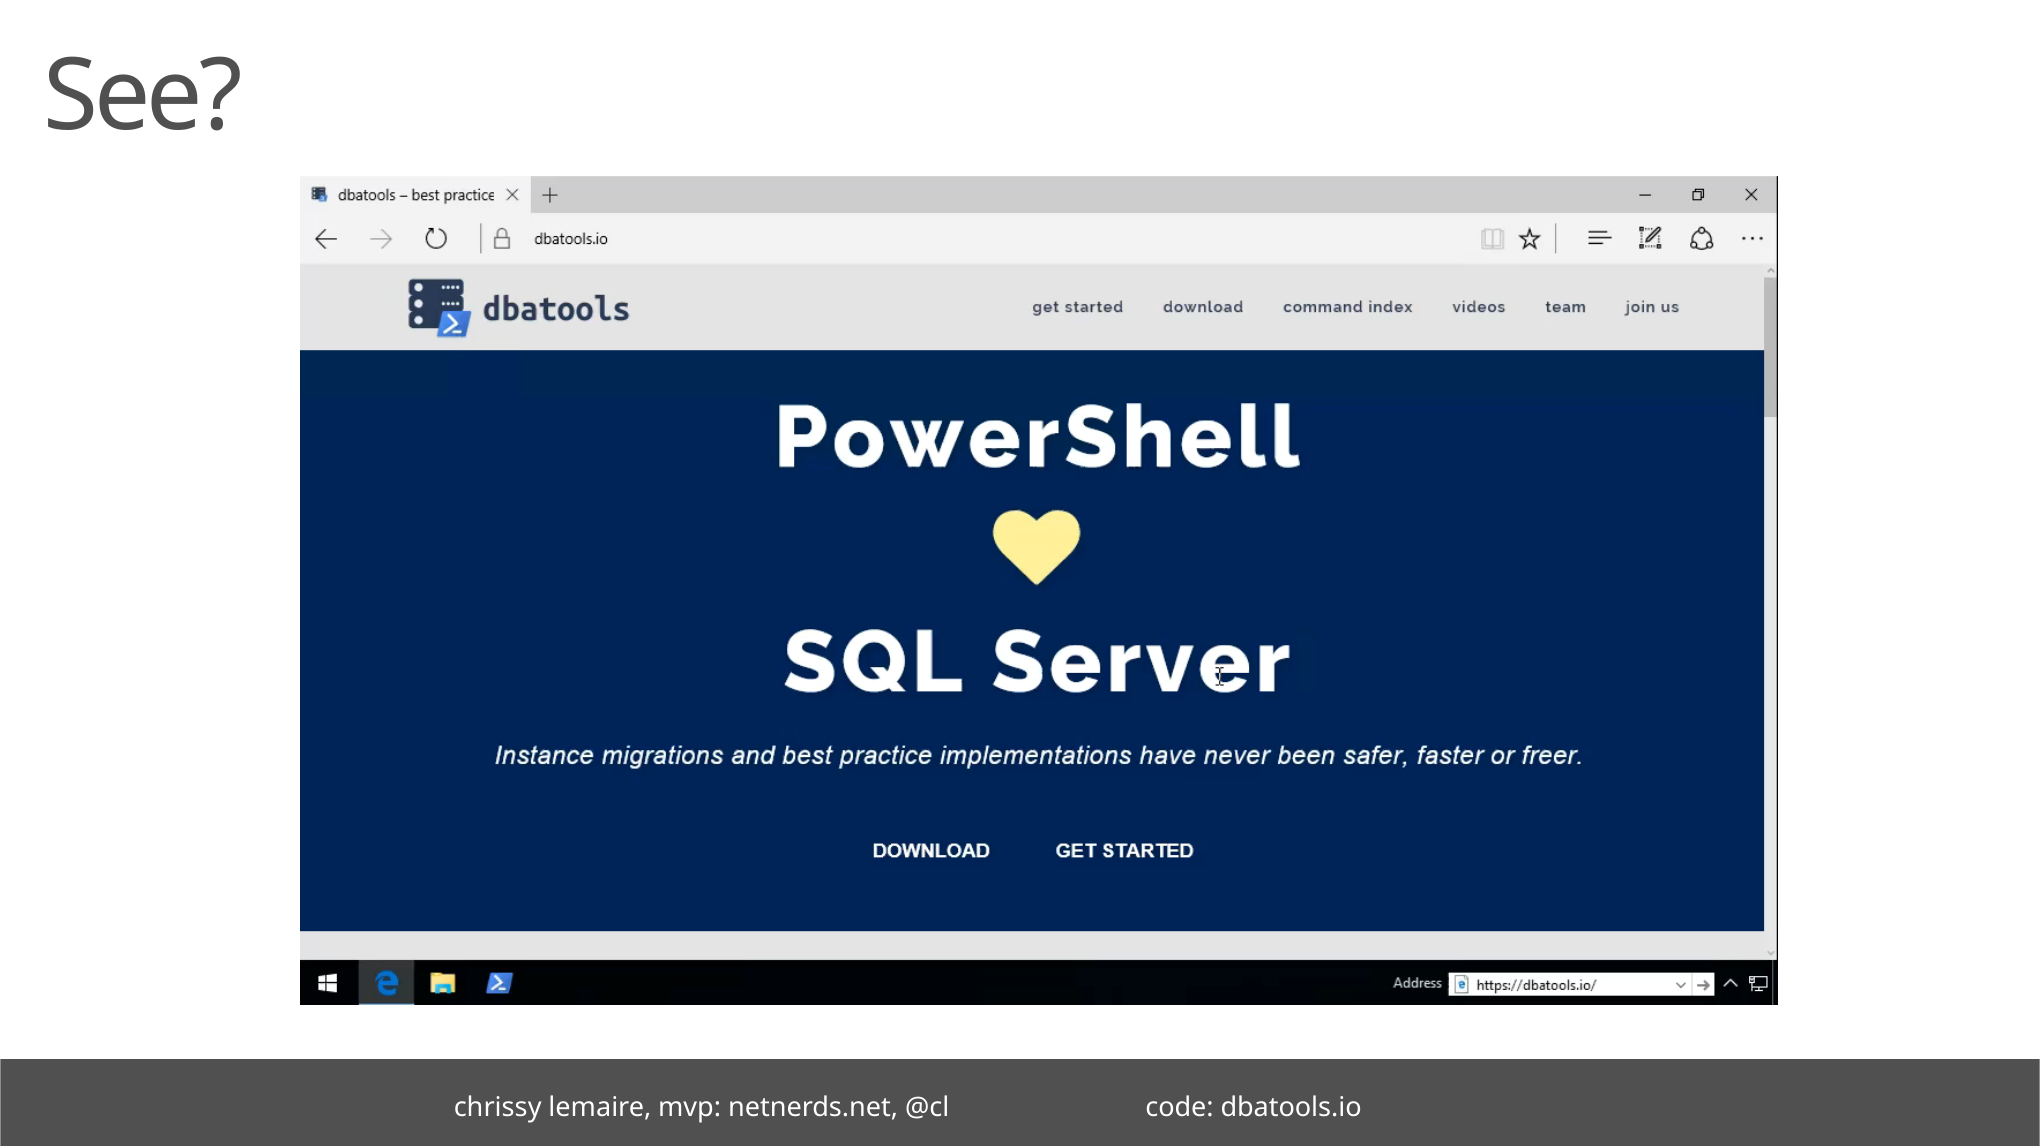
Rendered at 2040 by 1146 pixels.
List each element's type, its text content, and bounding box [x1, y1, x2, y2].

title See? [43, 42, 1994, 200]
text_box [299, 174, 1779, 1006]
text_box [0, 1058, 2040, 1146]
